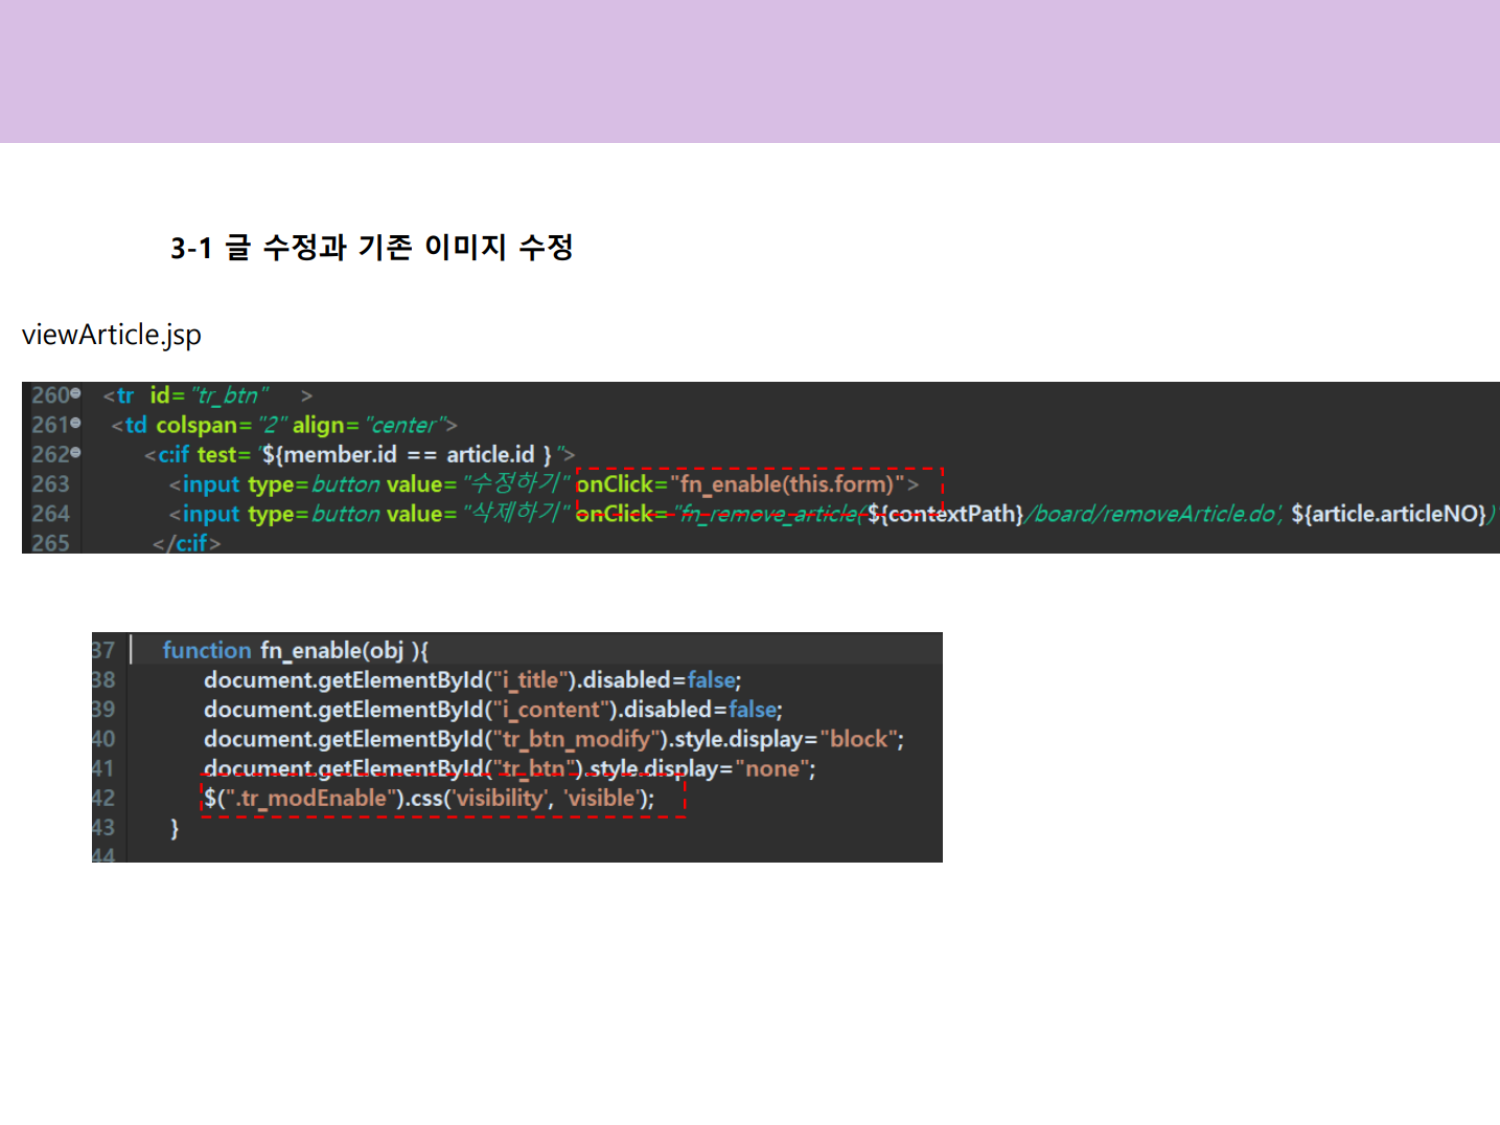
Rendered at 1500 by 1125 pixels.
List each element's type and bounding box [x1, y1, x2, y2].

text_box [0, 0, 1500, 143]
picture [0, 143, 1500, 982]
